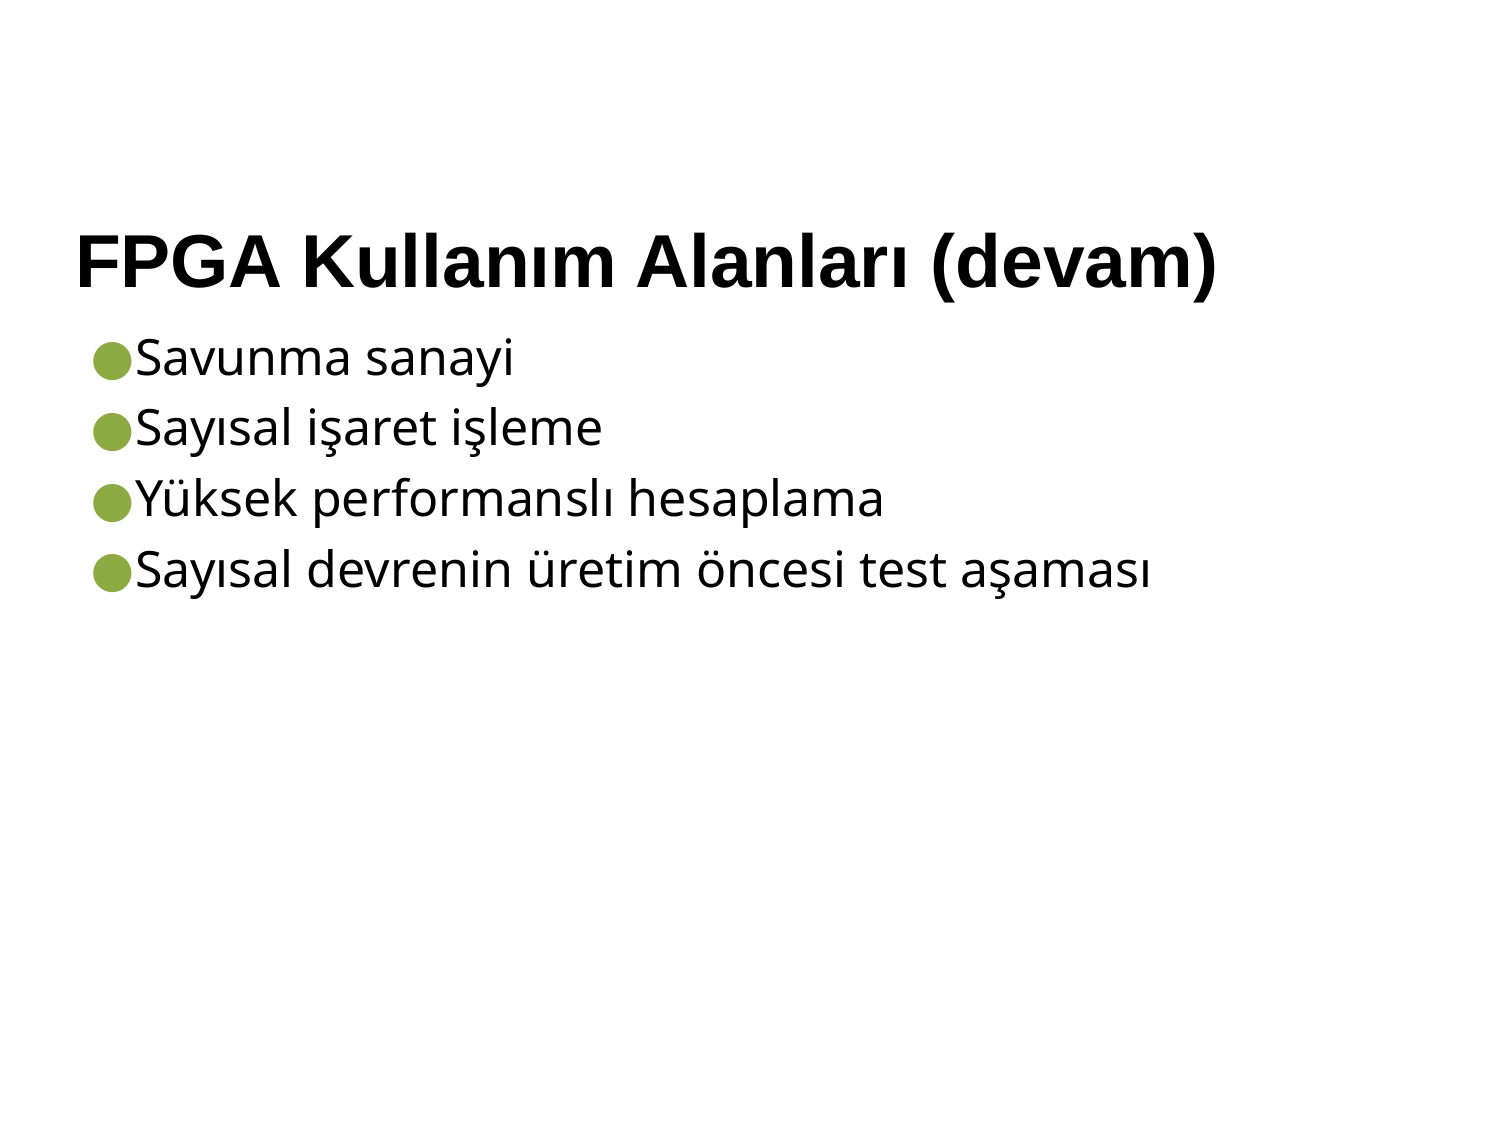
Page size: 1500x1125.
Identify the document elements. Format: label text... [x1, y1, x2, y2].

title FPGA Kullanım Alanları (devam) [75, 115, 1425, 303]
list Savunma sanayi Sayısal işaret işleme Yüksek performanslı hesaplama Sayısal devrenin üretim öncesi test aşaması [75, 317, 1425, 1038]
